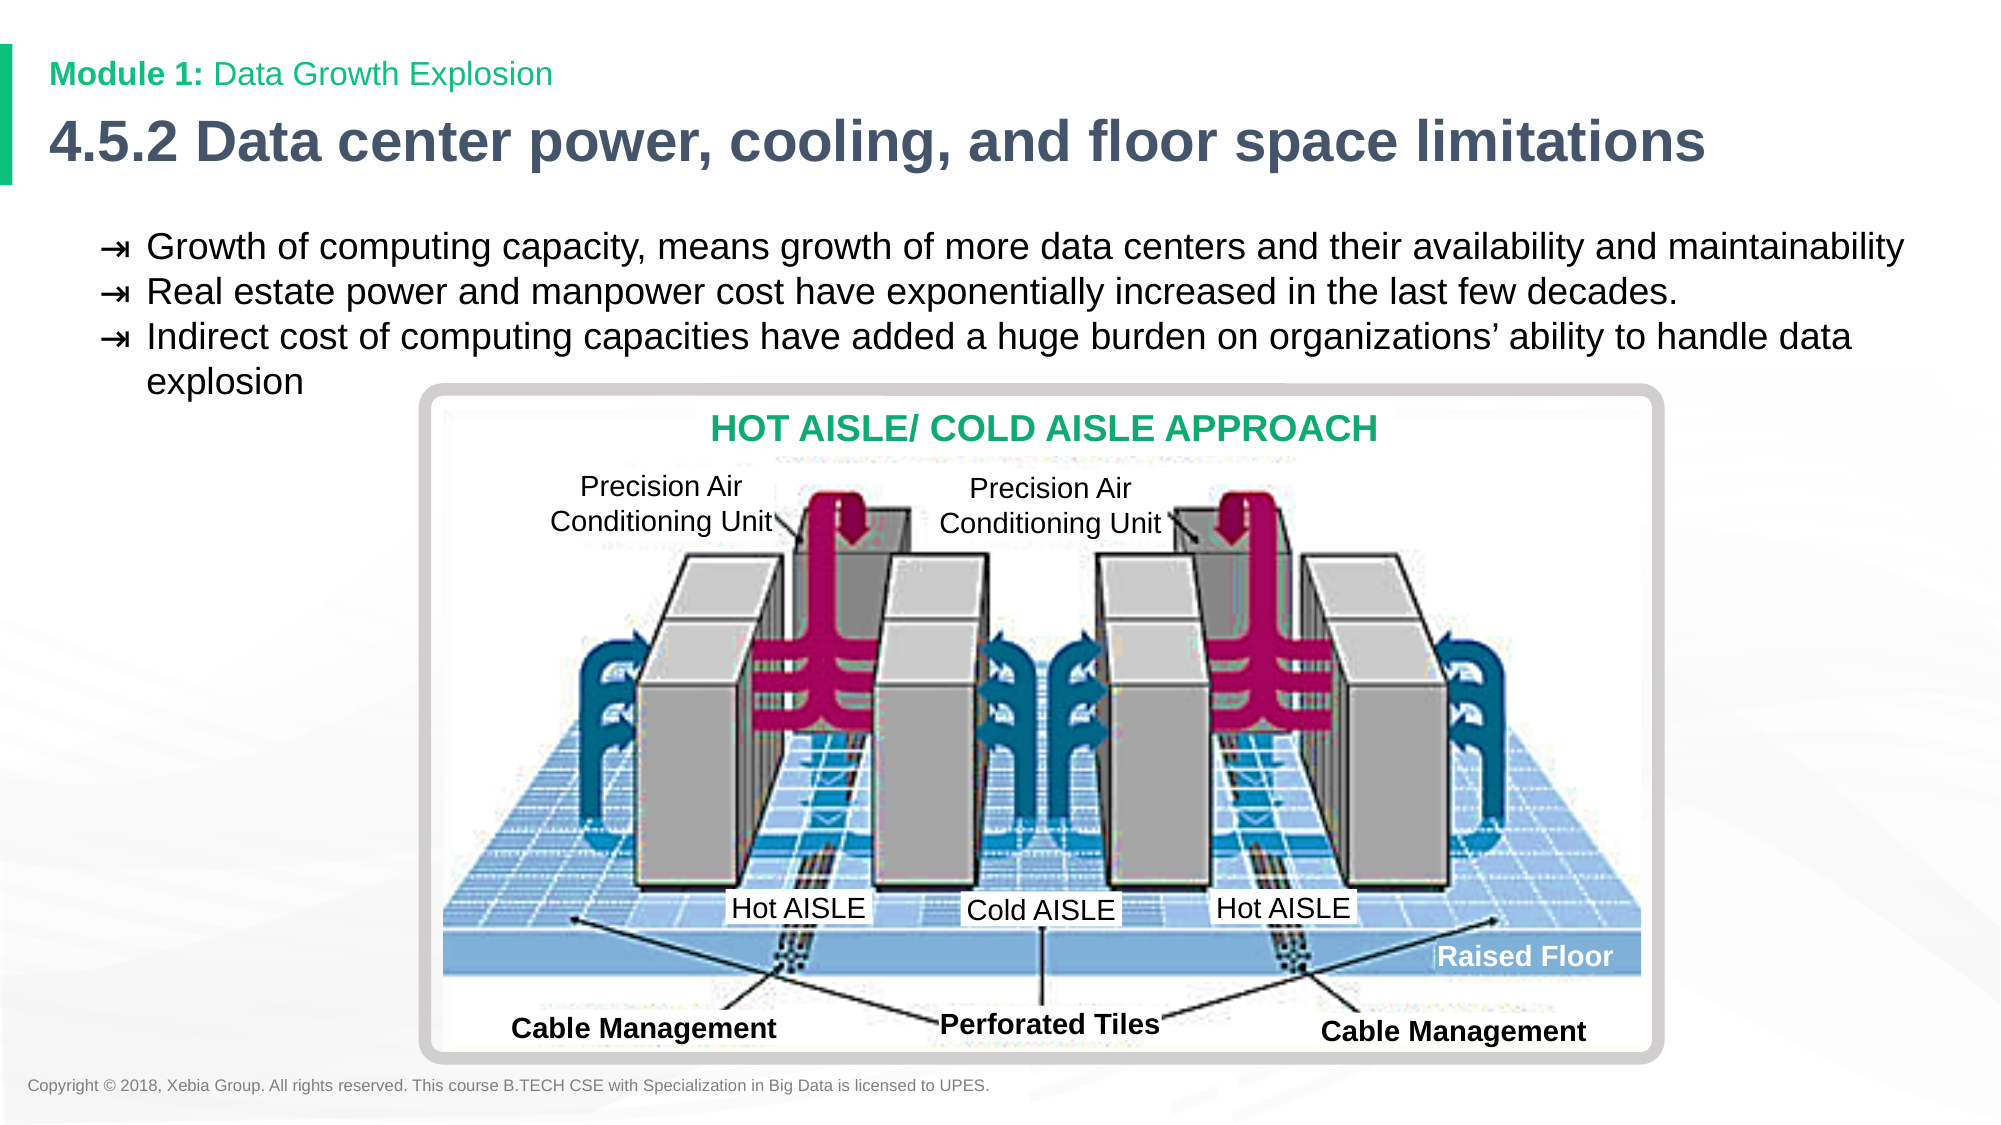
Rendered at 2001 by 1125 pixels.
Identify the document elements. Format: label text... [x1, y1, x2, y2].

list Module 1: Data Growth Explosion [34, 44, 1760, 94]
text_box [422, 387, 1661, 1061]
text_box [442, 396, 1642, 1055]
picture [0, 0, 2000, 1125]
title 4.5.2 Data center power, cooling, and floor space limitations [34, 103, 1760, 185]
list Growth of computing capacity, means growth of more data centers and their availability and maintainability Real estate power and manpower cost have exponentially increased in the last few decades. Indirect cost of computing capacities have added a huge burden on organizations’ ability to handle data explosion [84, 214, 2000, 1009]
